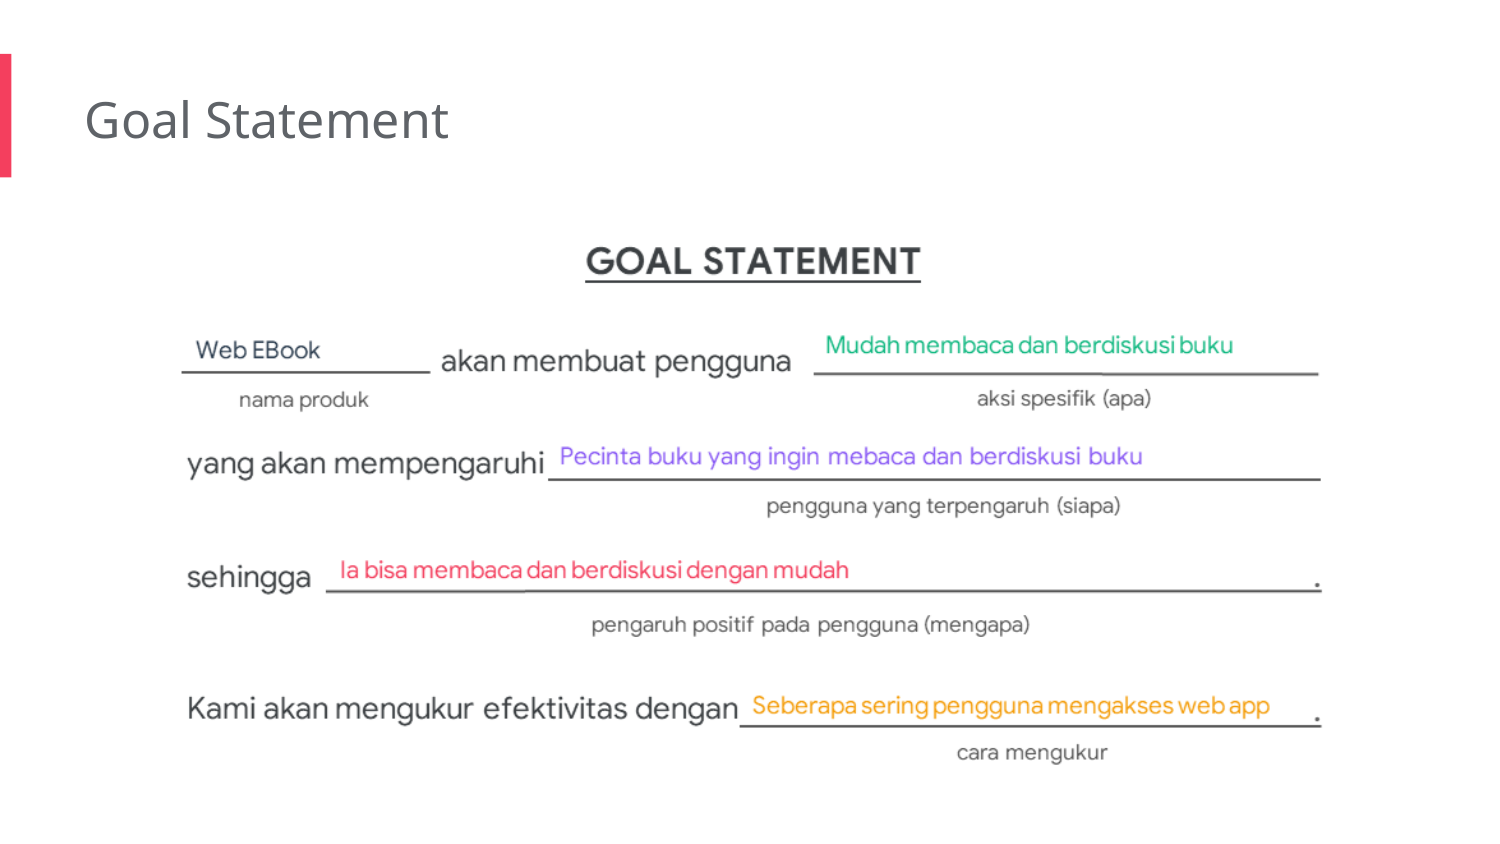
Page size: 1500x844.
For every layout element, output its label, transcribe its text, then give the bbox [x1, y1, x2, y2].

picture [137, 154, 1363, 844]
text_box Goal Statement [84, 73, 1095, 164]
